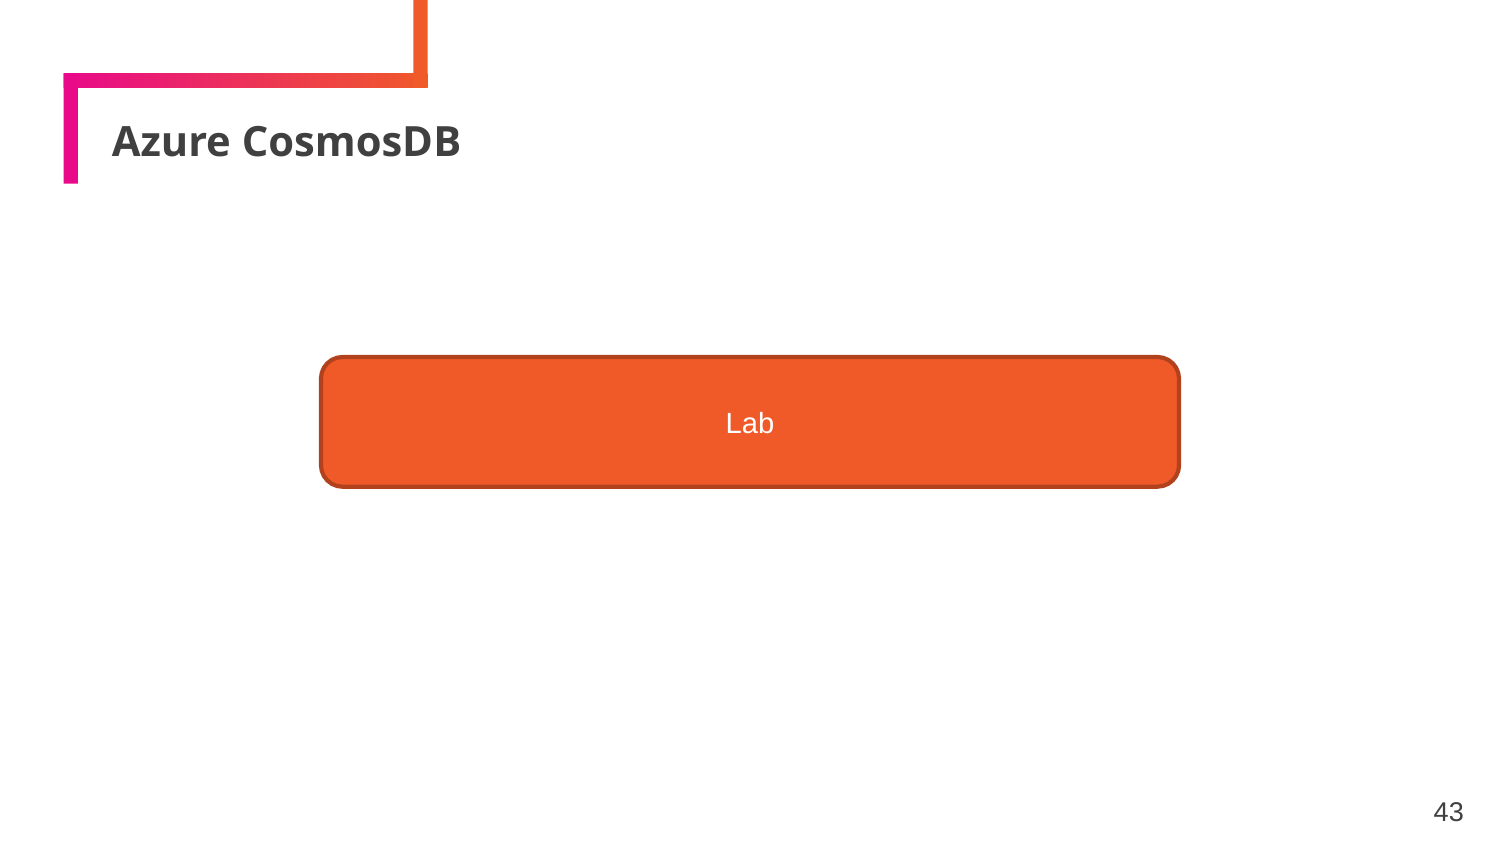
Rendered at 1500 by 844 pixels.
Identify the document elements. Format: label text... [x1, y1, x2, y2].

slide_number 43 [1403, 779, 1494, 844]
text_box Lab [318, 354, 1182, 489]
title Azure CosmosDB [100, 117, 1455, 169]
